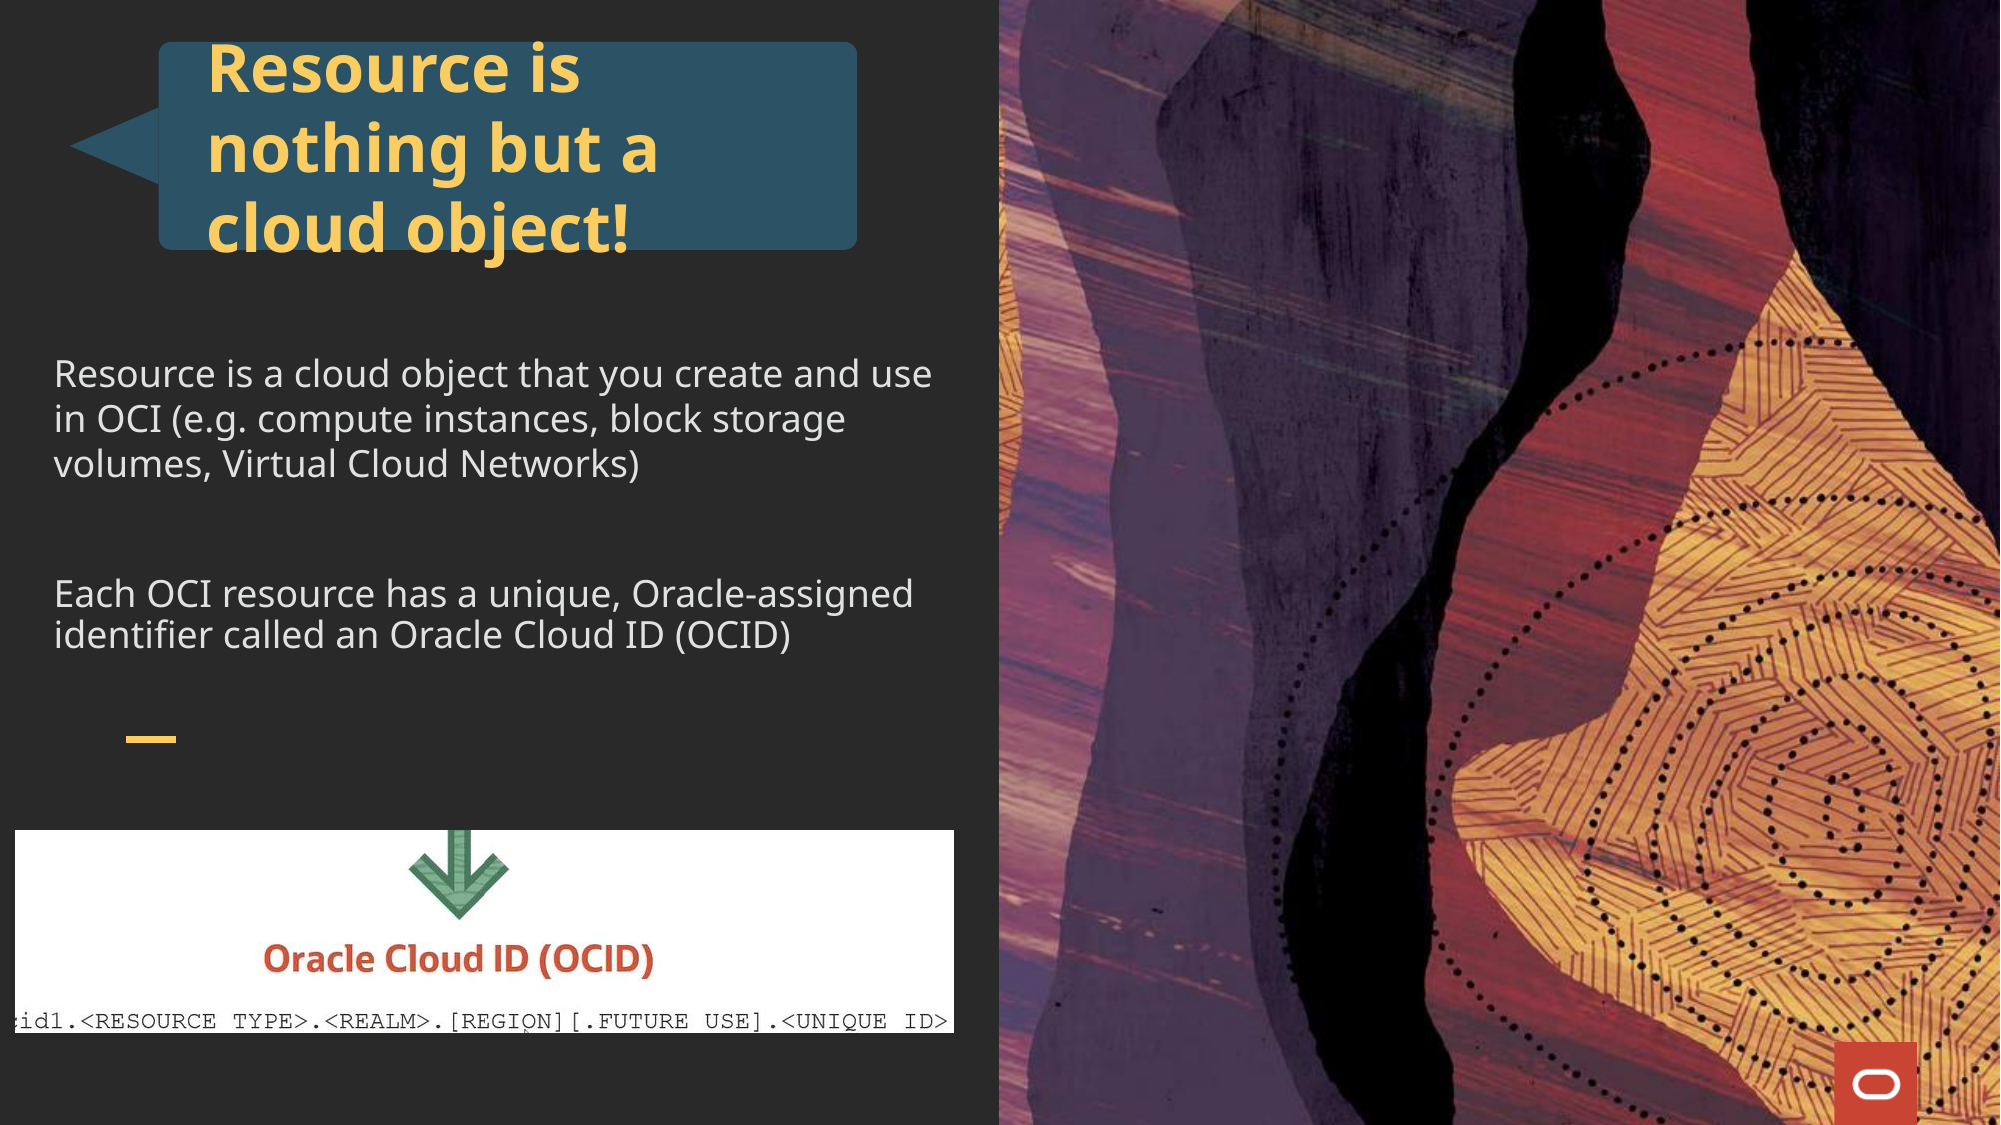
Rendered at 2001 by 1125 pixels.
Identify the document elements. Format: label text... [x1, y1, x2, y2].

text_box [69, 41, 858, 251]
text_box Resource is a cloud object that you create and use in OCI (e.g. compute instances, block storage volumes, Virtual Cloud Networks) Each OCI resource has a unique, Oracle-assigned identifier called an Oracle Cloud ID (OCID) [38, 202, 950, 795]
picture [999, 0, 2000, 1125]
picture [15, 830, 954, 1033]
